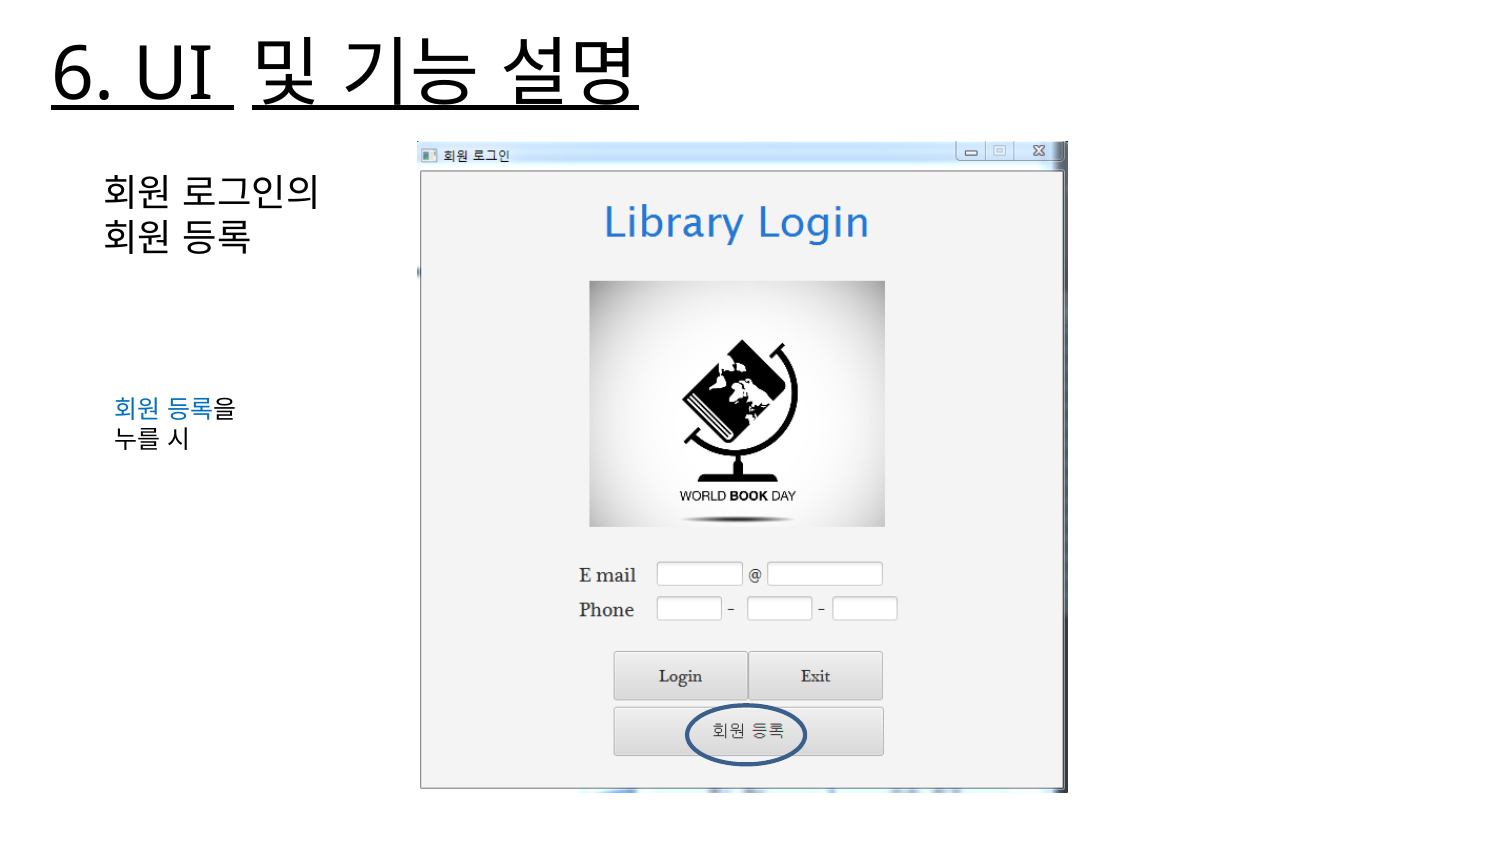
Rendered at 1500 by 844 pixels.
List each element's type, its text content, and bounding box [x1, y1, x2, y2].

picture [417, 141, 1068, 793]
text_box 6. UI 및 기능 설명 [36, 16, 994, 122]
text_box 회원 로그인의 회원 등록 [88, 161, 361, 267]
text_box 회원 등록을 누를 시 [100, 386, 302, 461]
